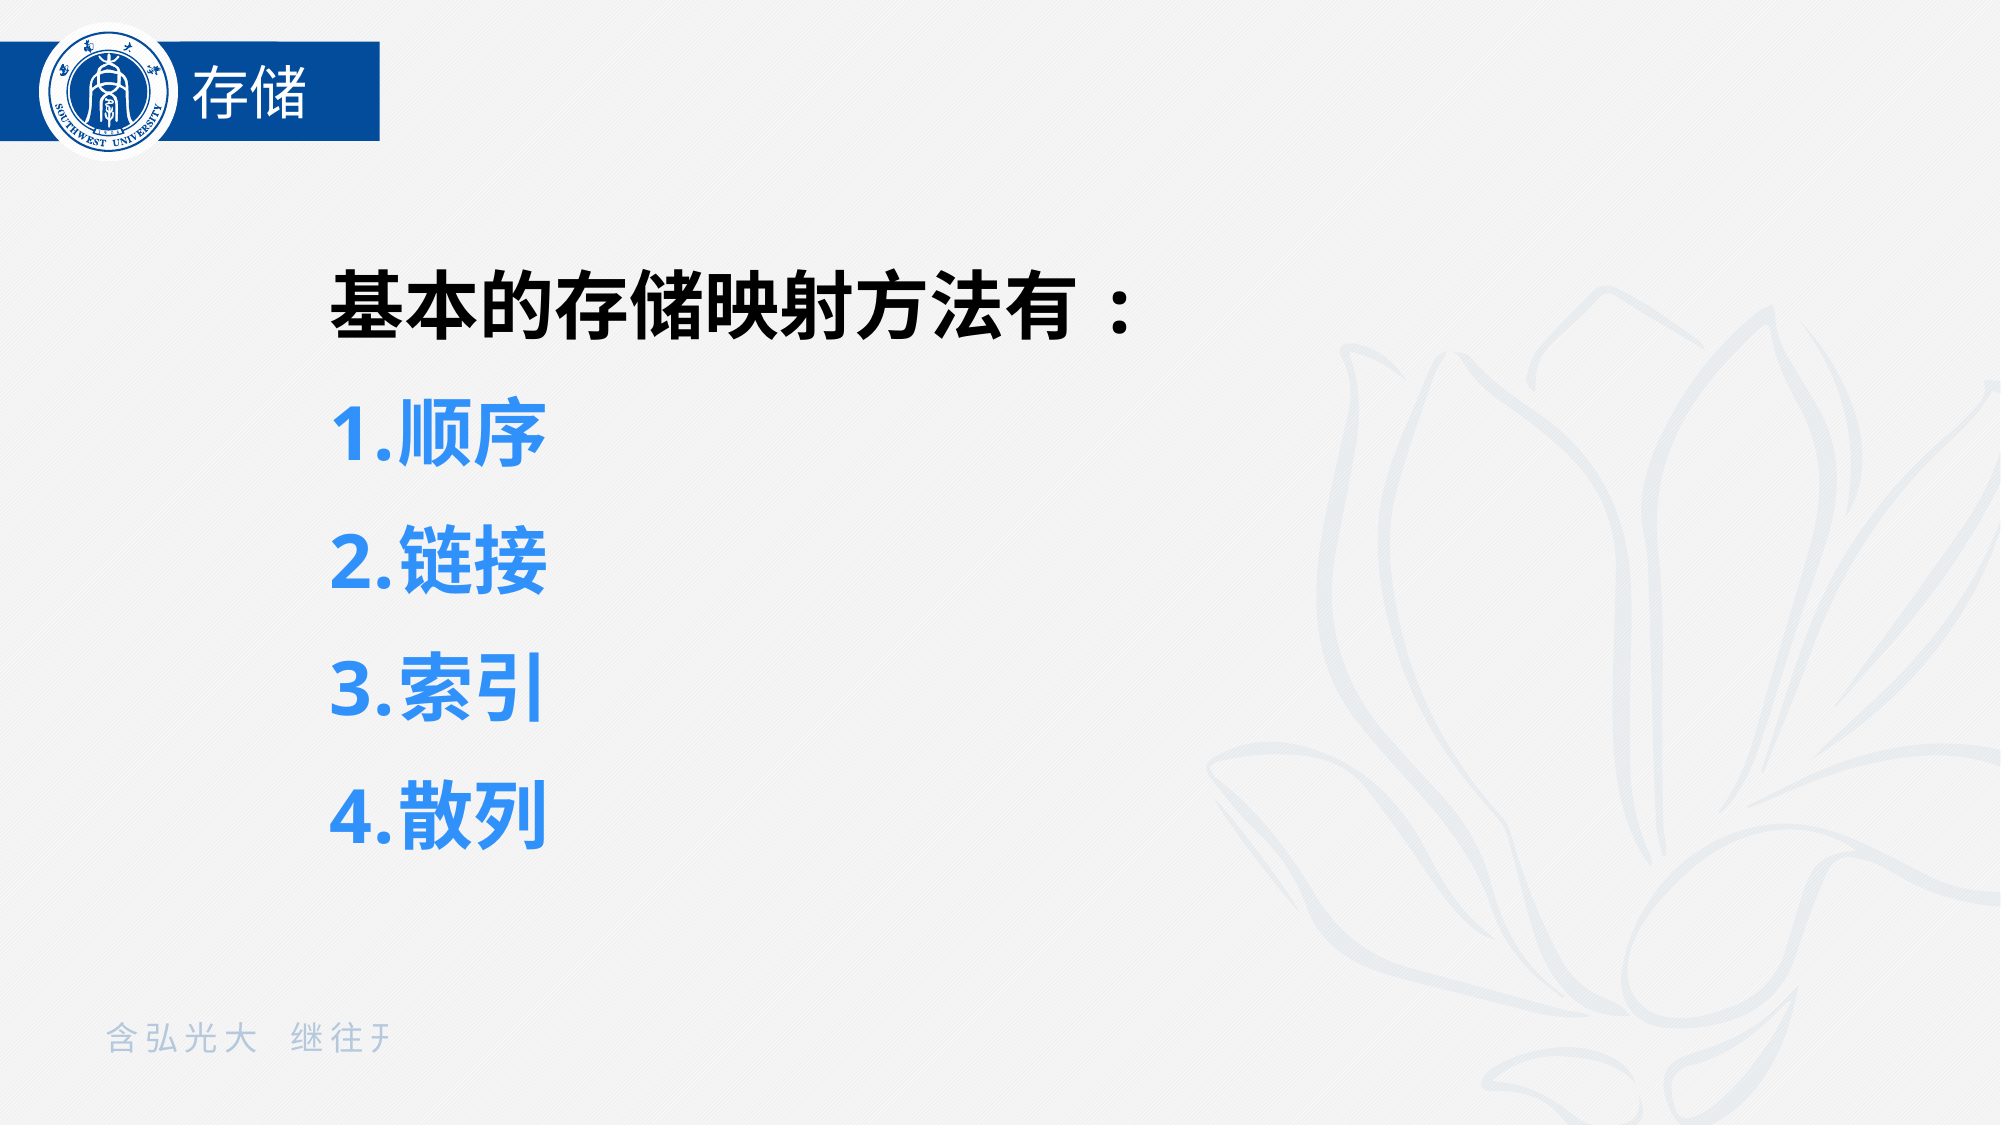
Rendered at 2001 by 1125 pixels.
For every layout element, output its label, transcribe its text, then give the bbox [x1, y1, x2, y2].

text_box 基本的存储映射方法有: 顺序 链接 索引 散列 [314, 250, 1525, 866]
list 存储 [180, 41, 380, 141]
